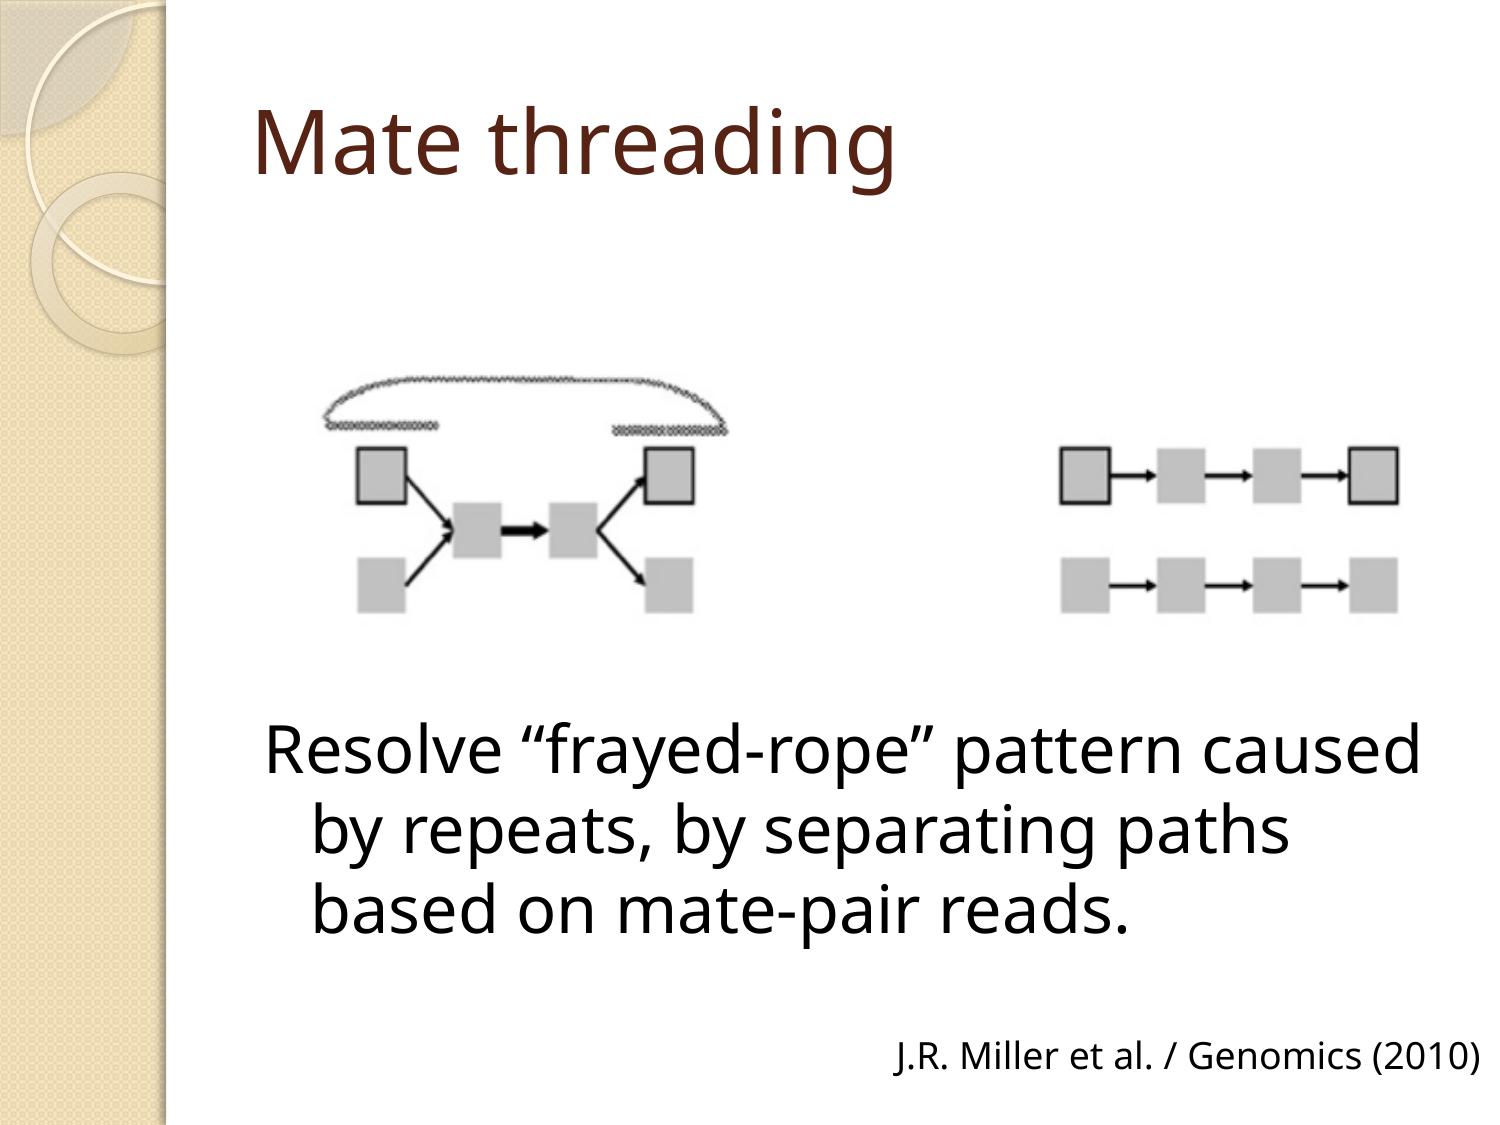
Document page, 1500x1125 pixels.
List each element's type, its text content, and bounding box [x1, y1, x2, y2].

picture [235, 353, 1437, 655]
title Mate threading [235, 45, 1466, 233]
text_box J.R. Miller et al. / Genomics (2010) [881, 1024, 1497, 1085]
list Resolve “frayed-rope” pattern caused by repeats, by separating paths based on mate-pair reads. [235, 237, 1466, 1025]
